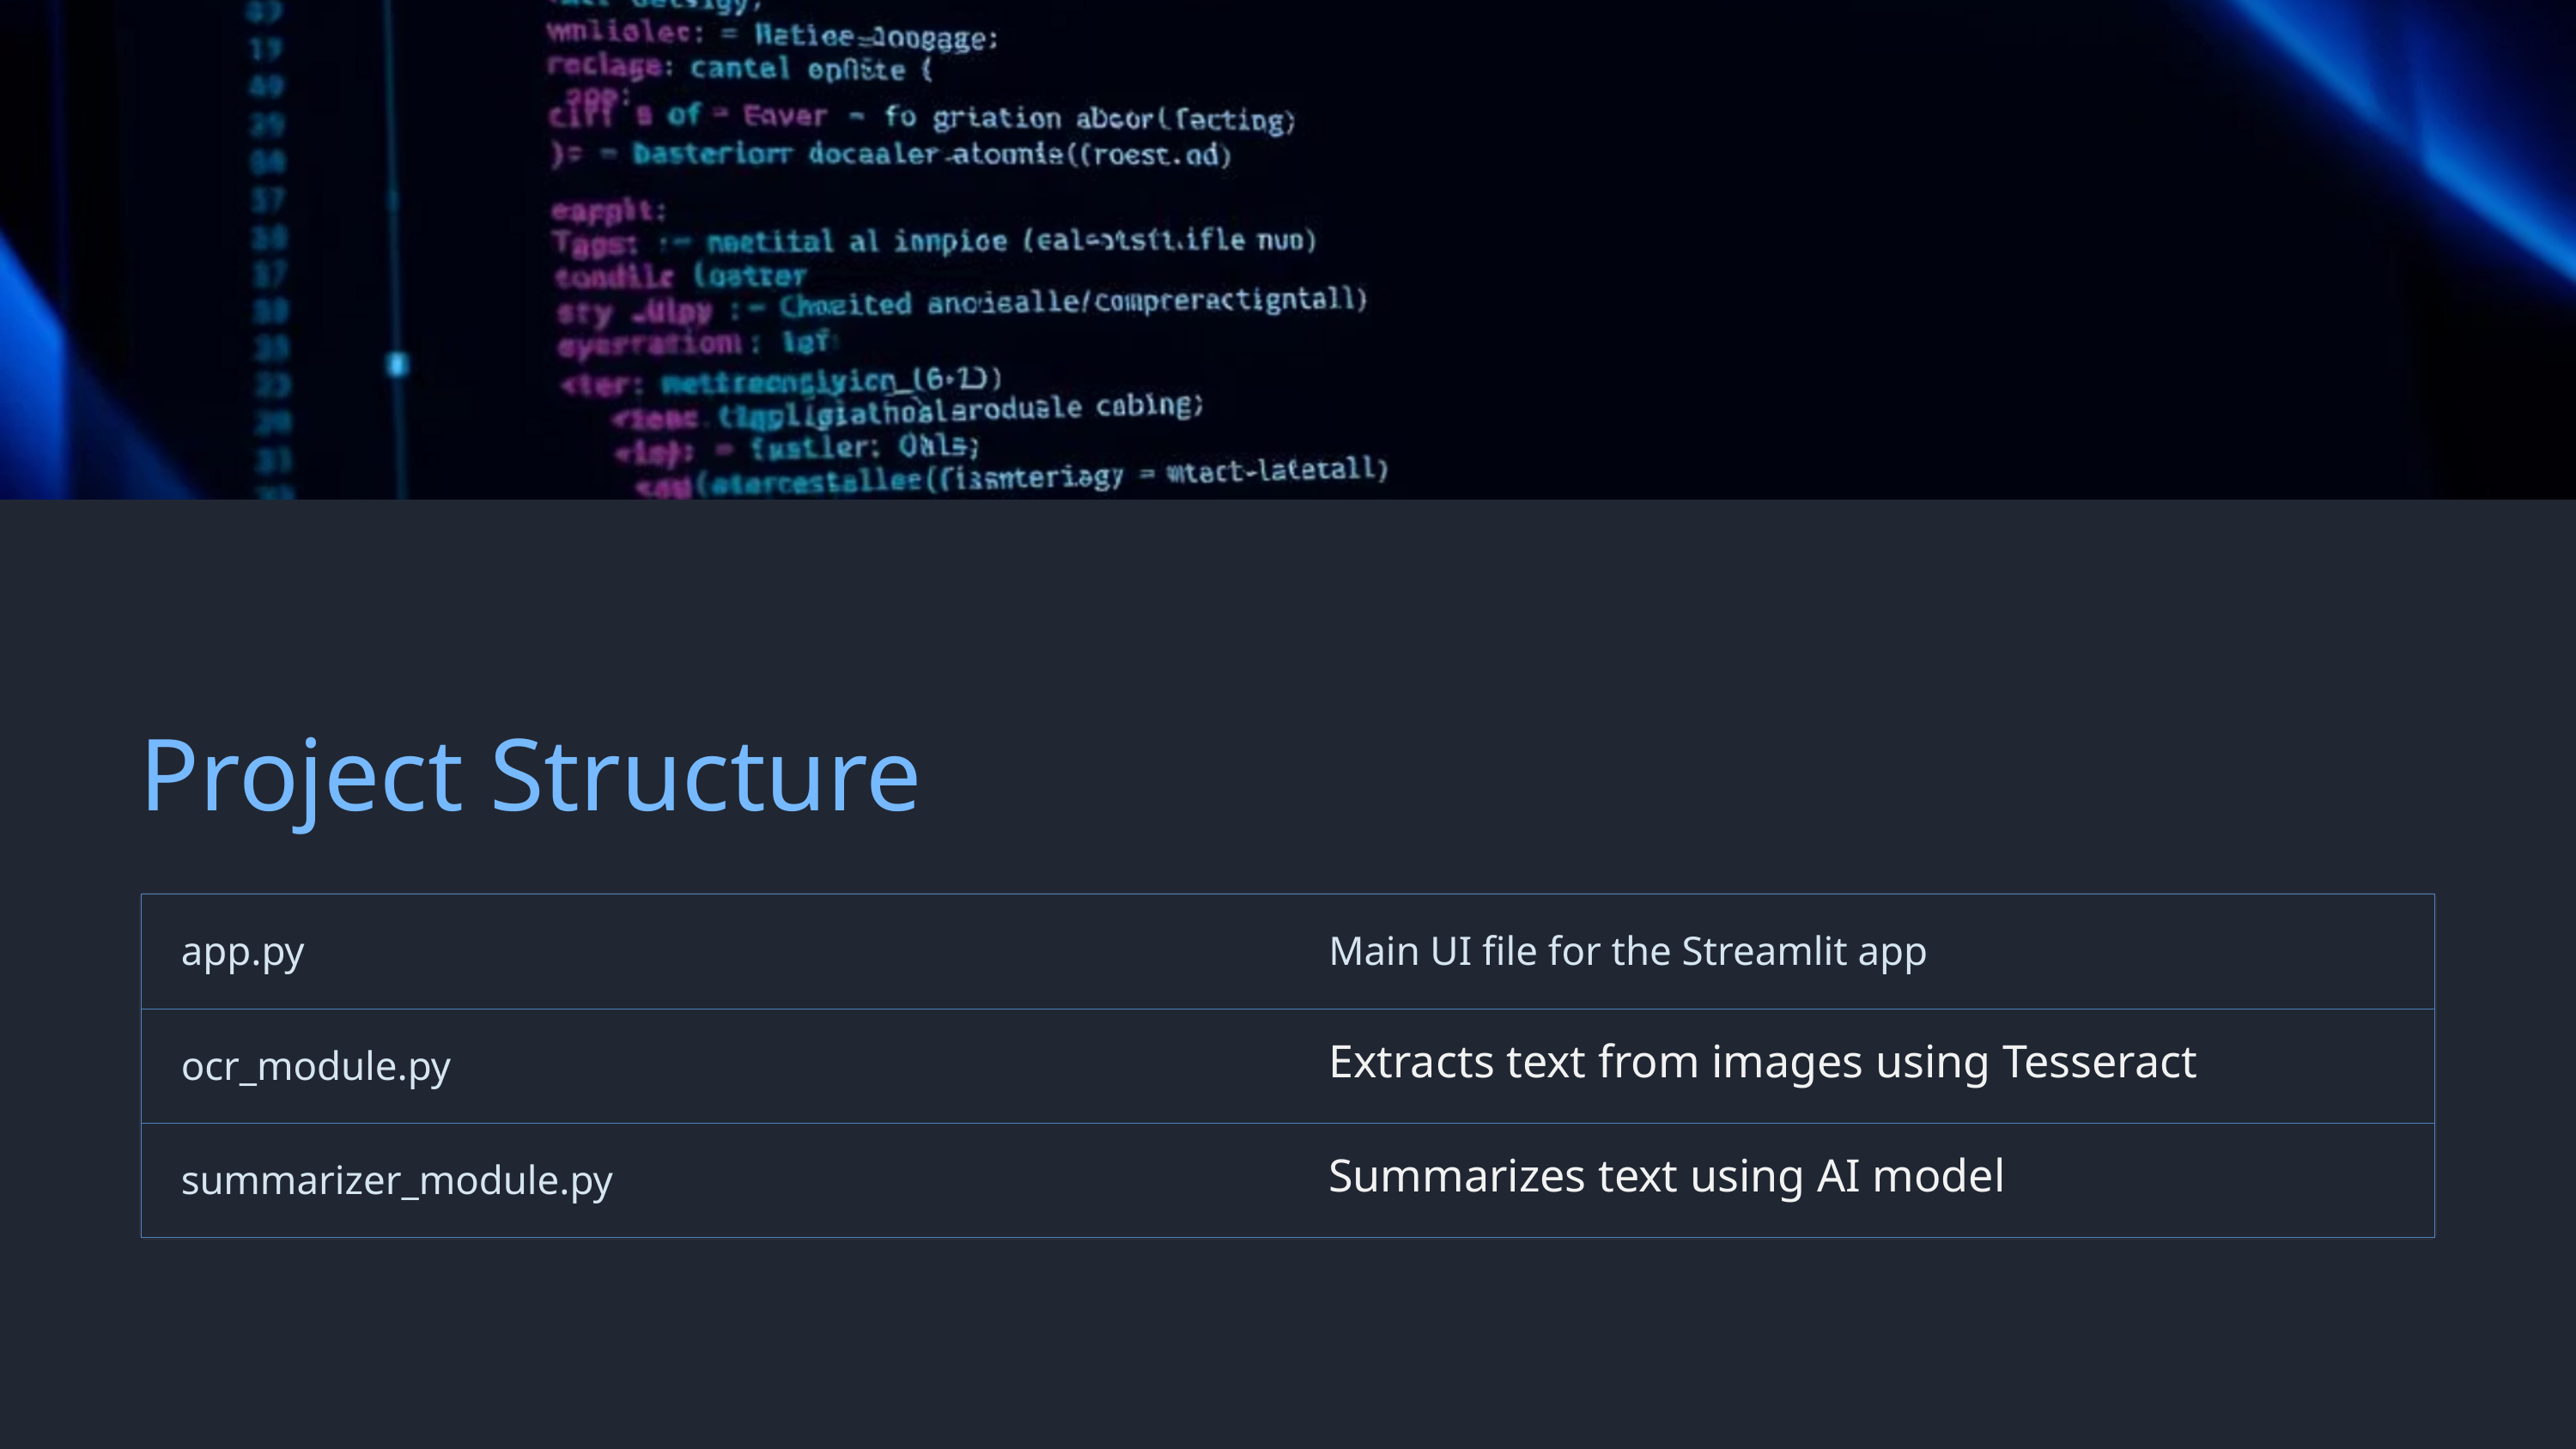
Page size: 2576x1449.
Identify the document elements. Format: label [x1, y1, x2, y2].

text_box [141, 1008, 2435, 1123]
text_box [141, 894, 2435, 1008]
text_box [139, 708, 1139, 834]
text_box [1328, 1148, 2396, 1213]
text_box [180, 1034, 1248, 1099]
text_box [180, 1148, 1248, 1213]
text_box [141, 1123, 2435, 1239]
text_box [180, 919, 1248, 984]
text_box [1328, 919, 2396, 984]
text_box [1328, 1034, 2396, 1105]
text_box [0, 0, 2576, 1449]
